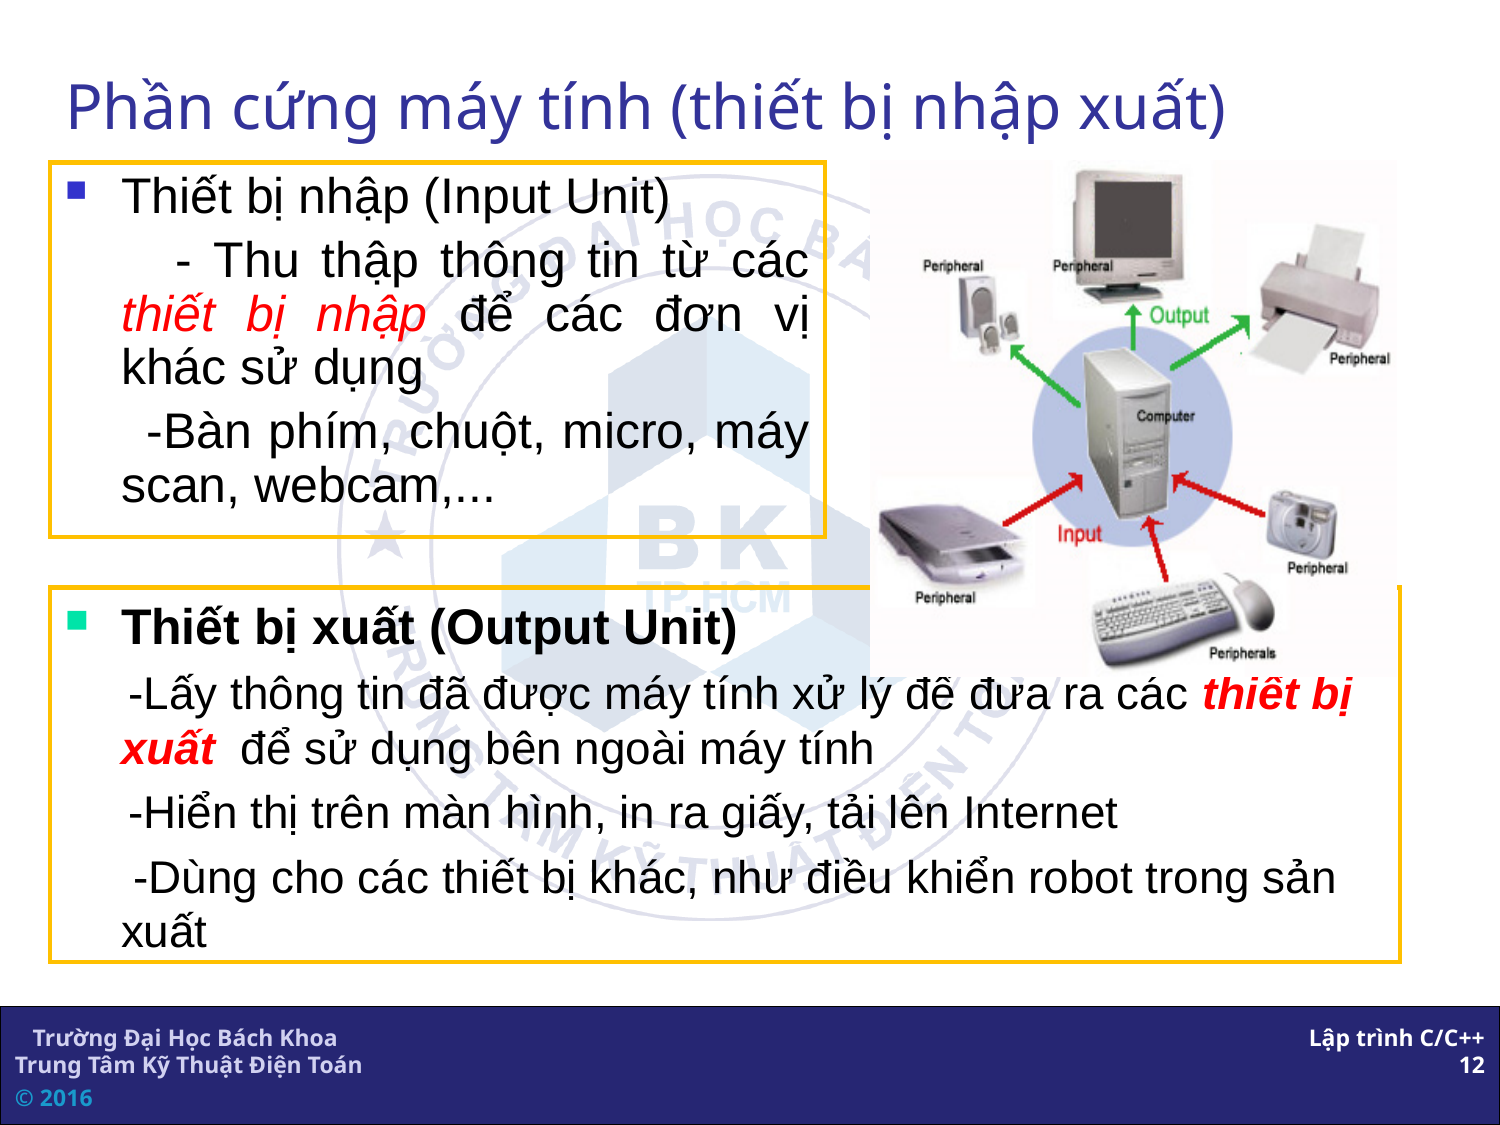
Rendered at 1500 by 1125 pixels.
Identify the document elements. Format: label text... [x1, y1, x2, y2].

picture [337, 160, 1397, 677]
text_box Thiết bị xuất (Output Unit) -Lấy thông tin đã được máy tính xử lý để đưa ra các thiết bị xuất để sử dụng bên ngoài máy tính -Hiển thị trên màn hình, in ra giấy, tải lên Internet -Dùng cho các thiết bị khác, như điều khiển robot trong sản xuất [49, 587, 1400, 963]
title Phần cứng máy tính (thiết bị nhập xuất) [50, 12, 1463, 150]
text_box Thiết bị nhập (Input Unit) - Thu thập thông tin từ các thiết bị nhập để các đơn vị khác sử dụng -Bàn phím, chuột, micro, máy scan, webcam,... [50, 162, 825, 538]
